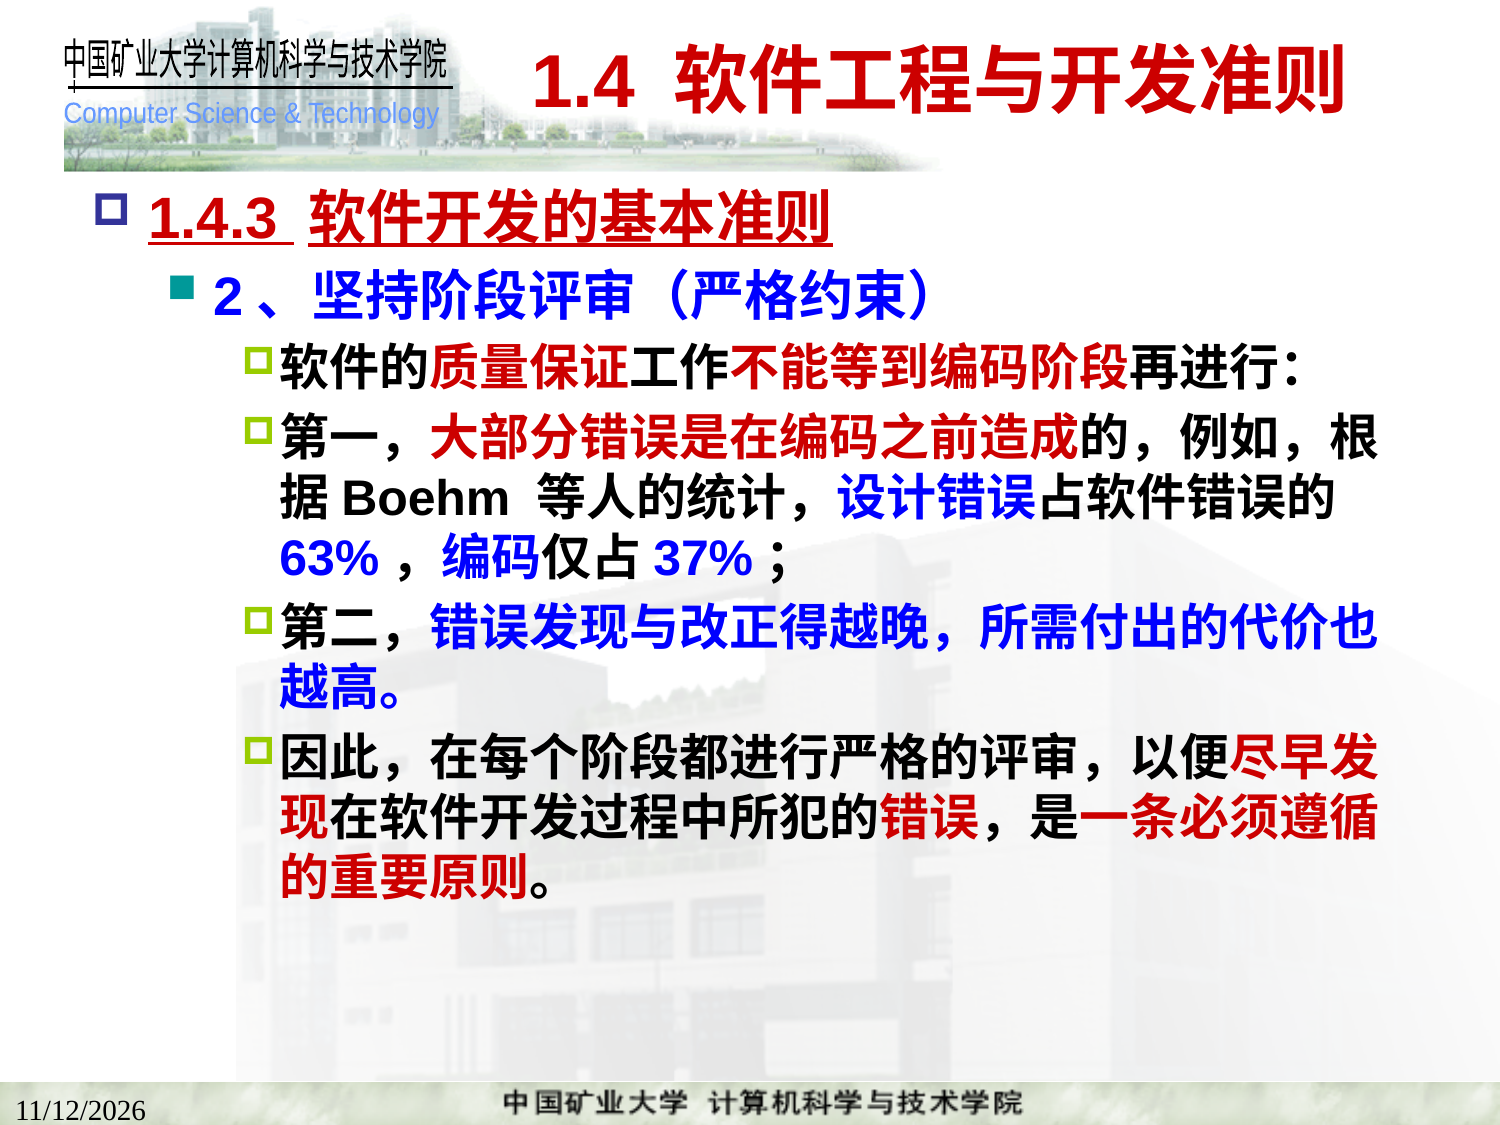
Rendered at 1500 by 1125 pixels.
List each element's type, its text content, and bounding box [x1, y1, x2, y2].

list 1.4.3 软件开发的基本准则 2、坚持阶段评审（严格约束） 软件的质量保证工作不能等到编码阶段再进行： 第一，大部分错误是在编码之前造成的，例如，根据Boehm 等人的统计，设计错误占软件错误的63%，编码仅占37%； 第二，错误发现与改正得越晚，所需付出的代价也越高。 因此，在每个阶段都进行严格的评审，以便尽早发现在软件开发过程中所犯的错误，是一条必须遵循的重要原则。 [76, 172, 1428, 1006]
picture [64, 0, 954, 175]
slide_number [0, 1083, 313, 1125]
slide_number [1364, 1082, 1500, 1125]
picture [76, 50, 82, 60]
picture [67, 50, 73, 60]
title 1.4 软件工程与开发准则 [478, 14, 1402, 141]
picture [0, 1082, 1364, 1125]
